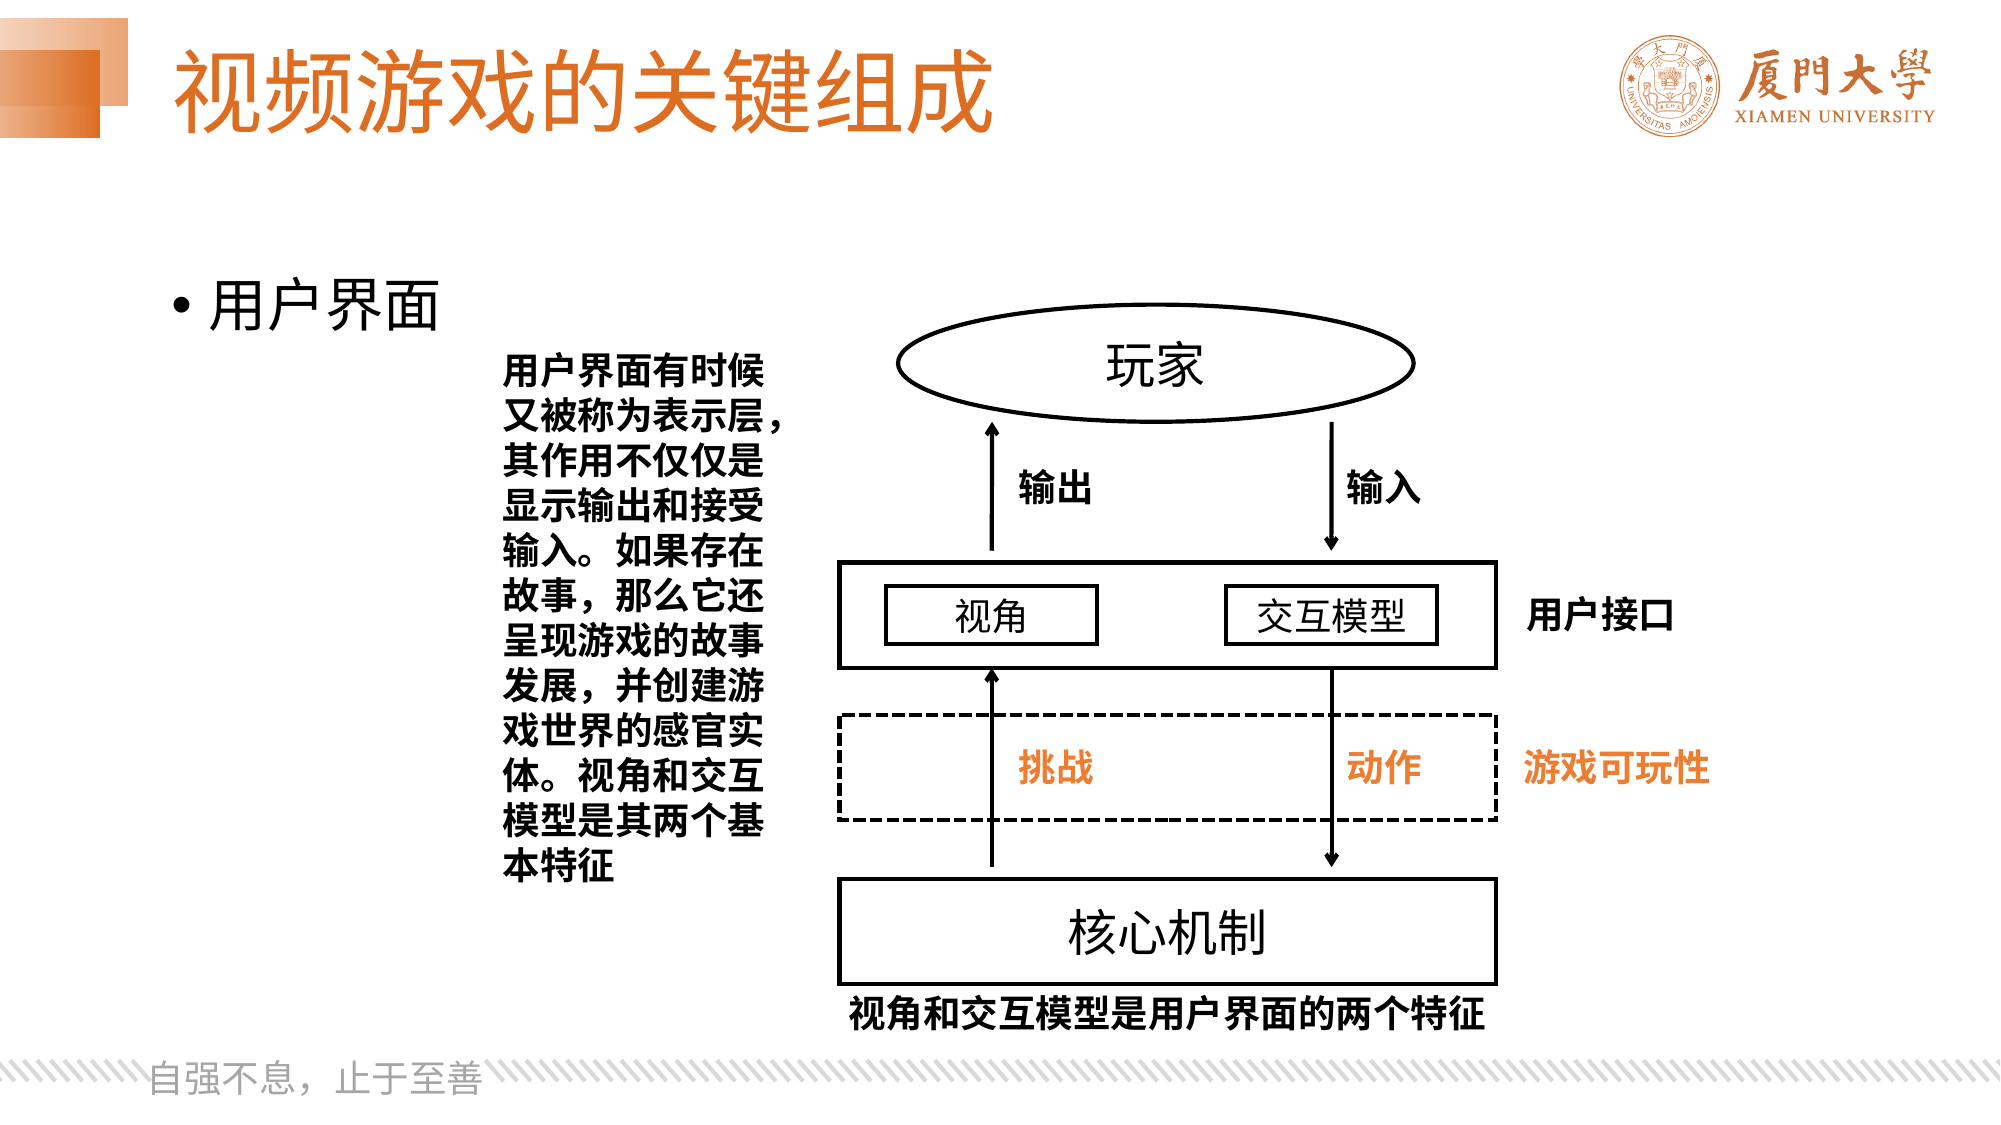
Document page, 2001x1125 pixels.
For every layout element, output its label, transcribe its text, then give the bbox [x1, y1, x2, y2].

title 视频游戏的关键组成 [156, 16, 1882, 177]
text_box 视角 [885, 585, 1098, 645]
text_box 用户接口 [1511, 583, 1692, 644]
text_box 输出 [1004, 456, 1109, 517]
text_box 游戏可玩性 [1508, 736, 1726, 796]
text_box [838, 561, 1497, 669]
text_box [838, 714, 1497, 821]
text_box 视角和交互模型是用户界面的两个特征 [833, 982, 1501, 1042]
text_box 用户界面有时候又被称为表示层，其作用不仅仅是显示输出和接受输入。如果存在故事，那么它还呈现游戏的故事发展，并创建游戏世界的感官实体。视角和交互模型是其两个基本特征 [487, 339, 805, 895]
list 用户界面 [156, 268, 1882, 996]
text_box 交互模型 [1225, 585, 1438, 645]
text_box 玩家 [897, 303, 1415, 423]
text_box 输入 [1332, 456, 1437, 517]
text_box 核心机制 [838, 878, 1497, 982]
